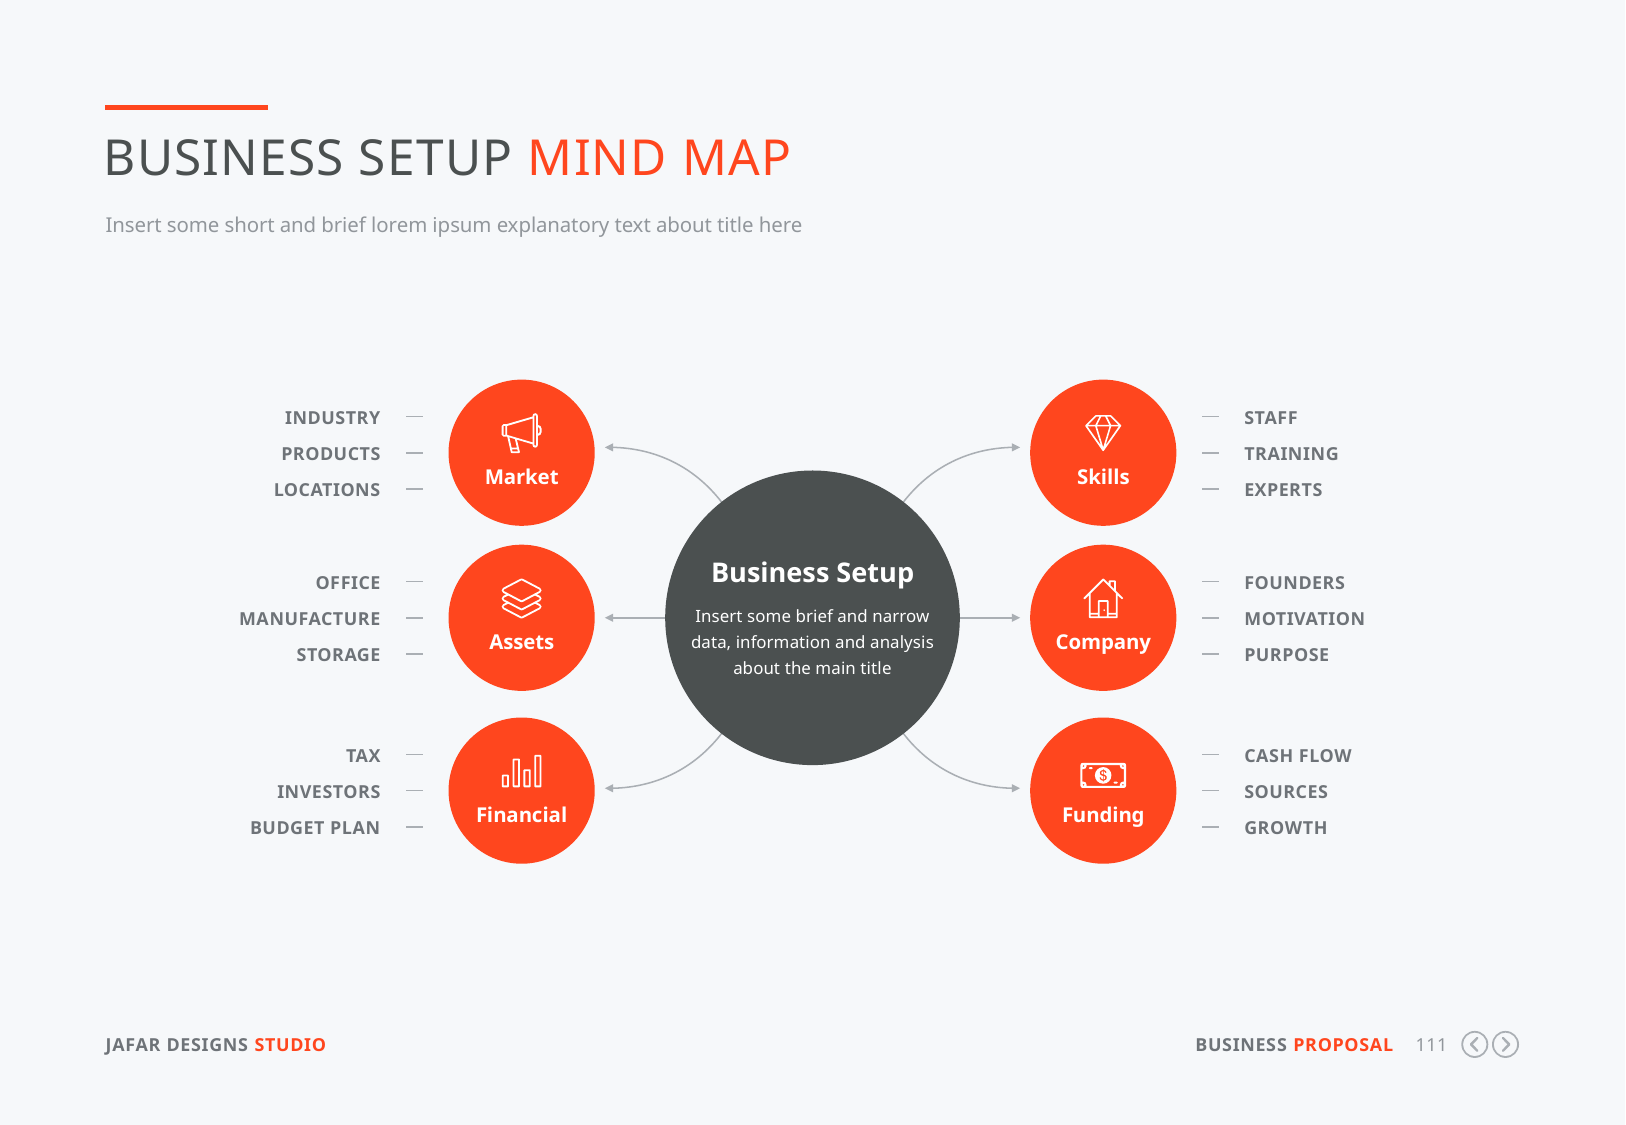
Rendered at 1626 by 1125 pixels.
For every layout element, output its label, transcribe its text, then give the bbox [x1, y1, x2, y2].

text_box [1038, 654, 1168, 692]
text_box [447, 716, 596, 826]
text_box [1029, 378, 1178, 487]
text_box [1029, 716, 1178, 825]
text_box [664, 469, 961, 767]
text_box [1038, 489, 1168, 527]
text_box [690, 554, 935, 680]
text_box [904, 734, 1021, 793]
text_box [523, 769, 531, 788]
text_box [501, 774, 509, 788]
list Business setup mind map [103, 125, 1518, 188]
text_box [447, 378, 596, 488]
text_box [604, 443, 721, 502]
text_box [180, 744, 423, 839]
list Insert some short and brief lorem ipsum explanatory text about title here [105, 209, 1519, 241]
text_box [447, 543, 596, 653]
text_box [1080, 762, 1127, 788]
text_box [904, 443, 1021, 502]
text_box [604, 734, 721, 793]
text_box Financial [456, 801, 587, 827]
text_box [457, 827, 587, 865]
text_box [512, 758, 520, 788]
text_box [534, 754, 542, 788]
text_box [501, 578, 542, 619]
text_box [1202, 406, 1444, 501]
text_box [1202, 571, 1444, 666]
text_box Skills [1037, 463, 1169, 489]
text_box [457, 489, 587, 527]
text_box [1085, 415, 1122, 452]
text_box Market [456, 463, 587, 489]
text_box [1083, 578, 1124, 619]
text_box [180, 571, 423, 666]
text_box Assets [456, 628, 587, 654]
text_box [456, 654, 587, 692]
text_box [180, 406, 423, 501]
text_box [1029, 543, 1178, 652]
text_box [501, 413, 542, 454]
text_box Funding [1037, 801, 1169, 827]
text_box Company [1037, 628, 1169, 654]
text_box [1038, 827, 1168, 865]
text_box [1202, 744, 1444, 839]
